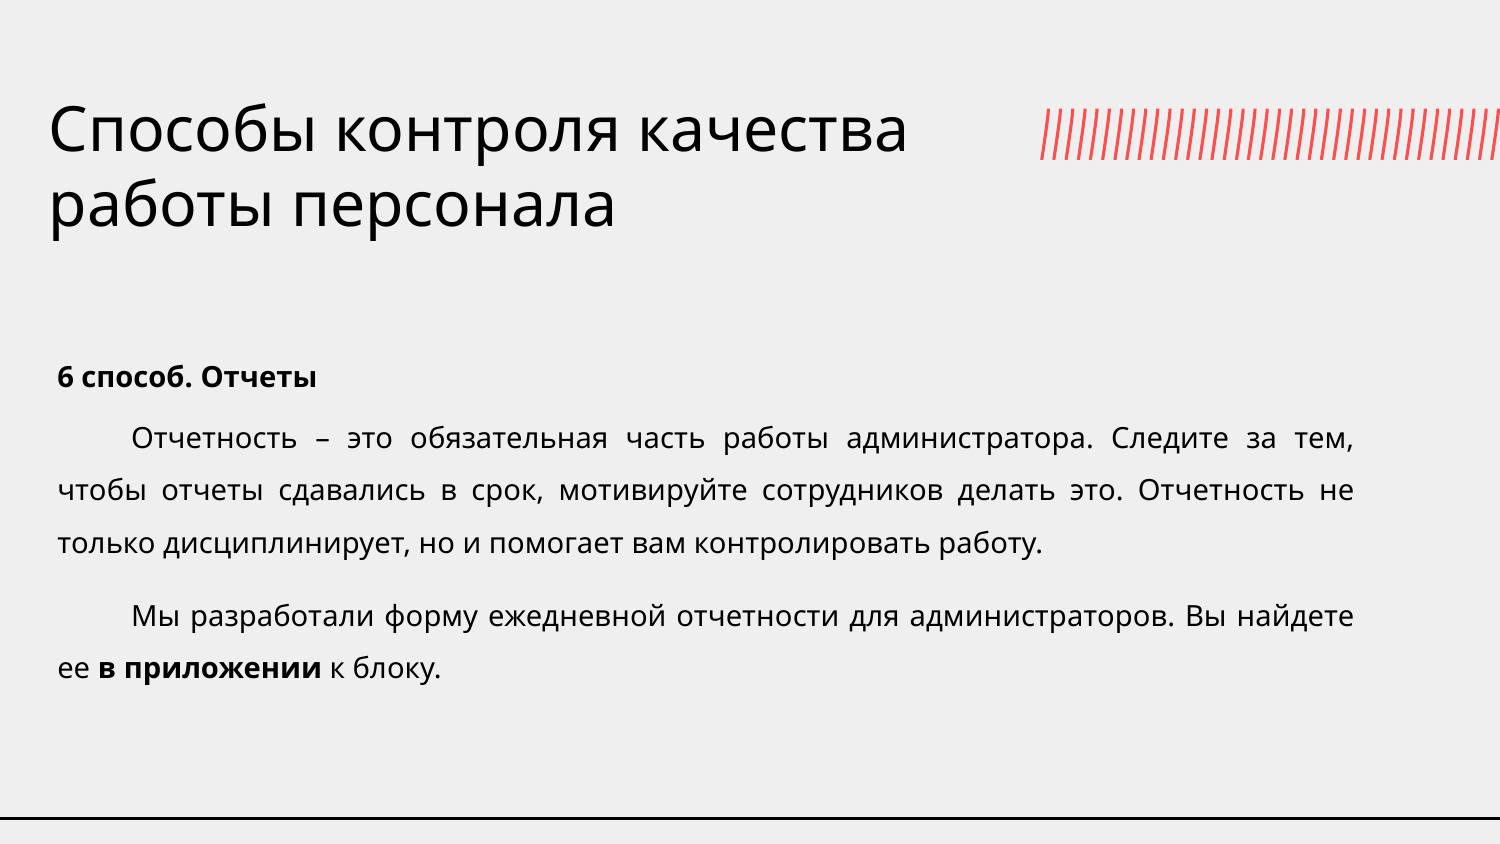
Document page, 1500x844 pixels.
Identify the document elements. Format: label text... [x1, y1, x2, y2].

title Способы контроля качества работы персонала [33, 74, 1112, 169]
text_box 6 способ. Отчеты Отчетность – это обязательная часть работы администратора. Следите за тем, чтобы отчеты сдавались в срок, мотивируйте сотрудников делать это. Отчетность не только дисциплинирует, но и помогает вам контролировать работу. Мы разработали форму ежедневной отчетности для администраторов. Вы найдете ее в приложении к блоку. [42, 267, 1371, 759]
